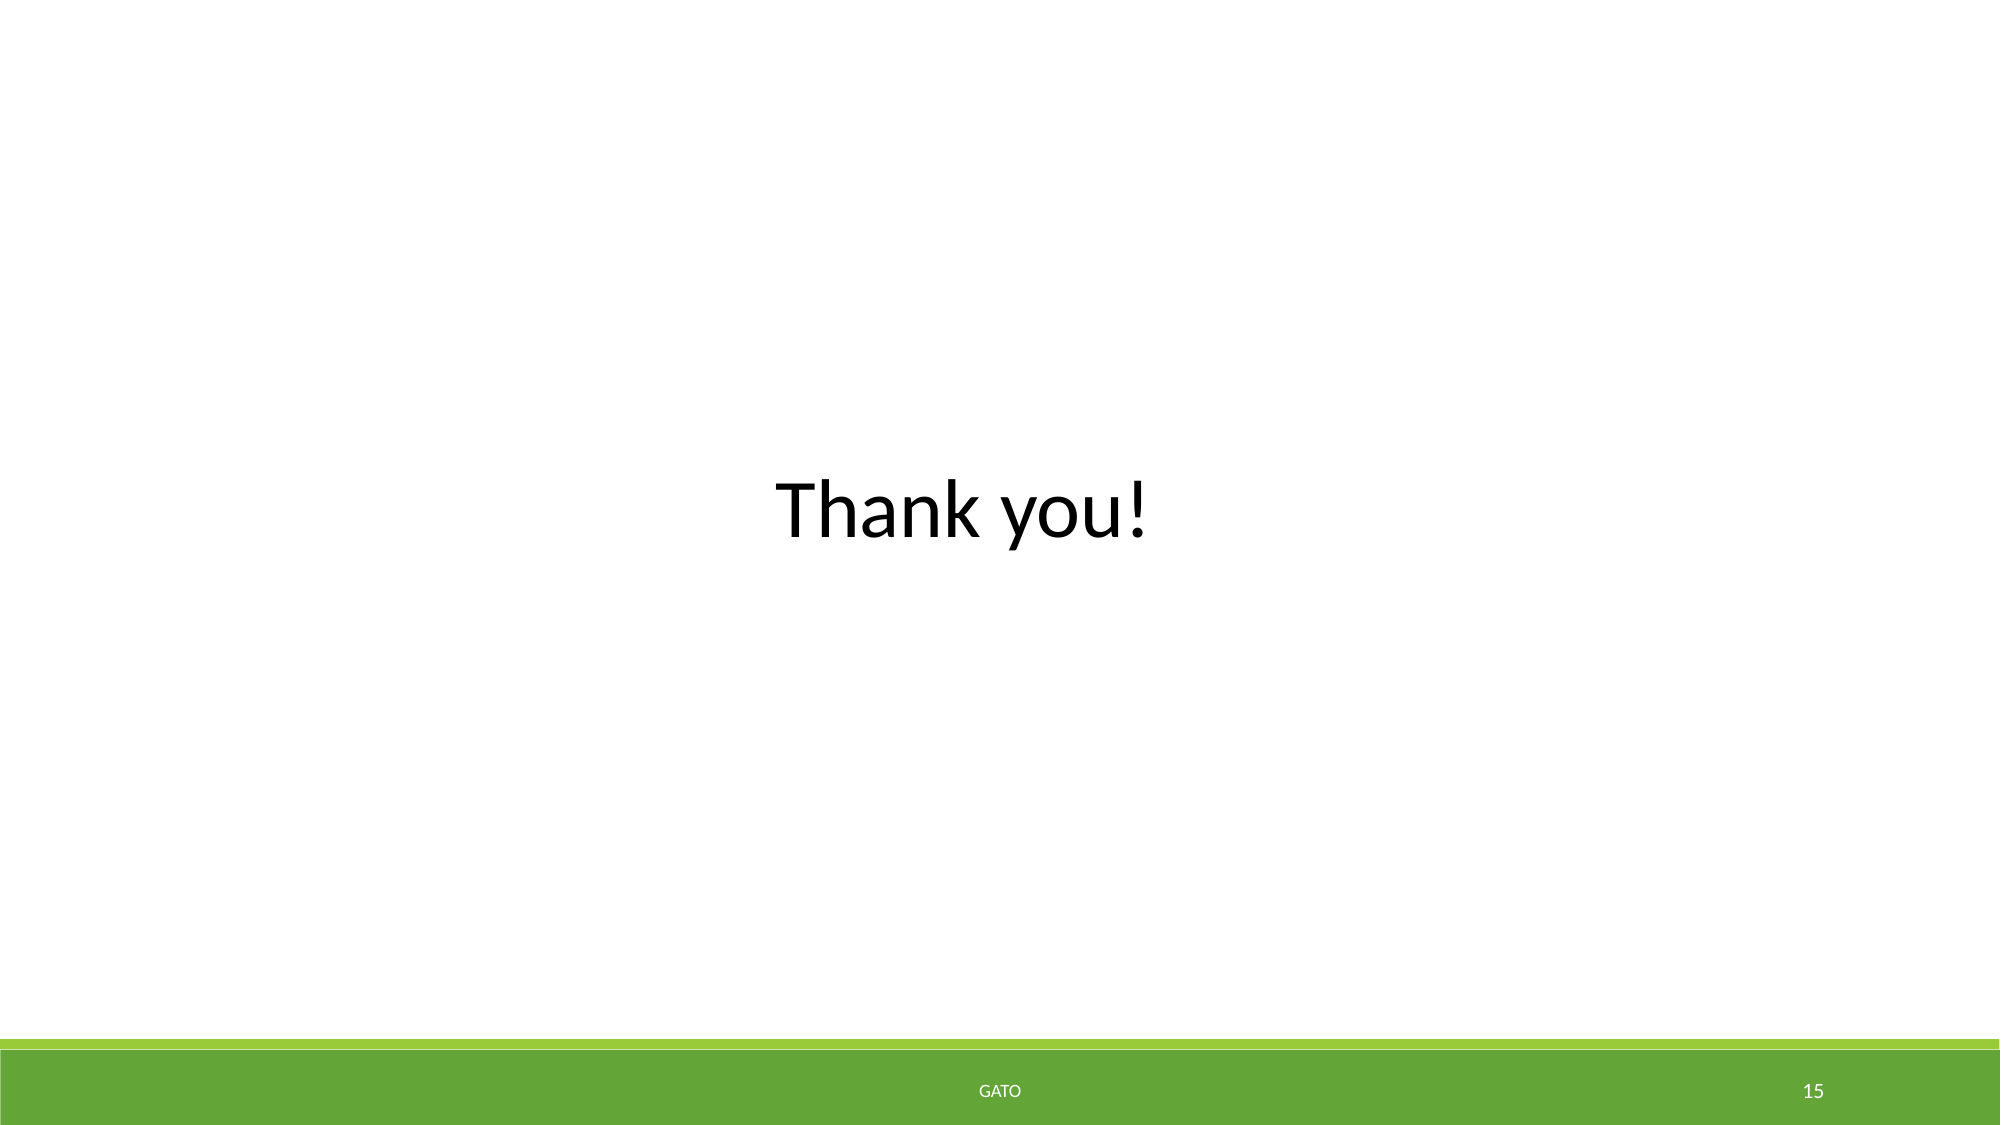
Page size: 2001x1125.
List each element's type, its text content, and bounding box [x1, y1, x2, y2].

footer GATO [604, 1059, 1396, 1120]
slide_number 15 [1624, 1059, 1840, 1120]
text_box Thank you! [760, 446, 1167, 562]
